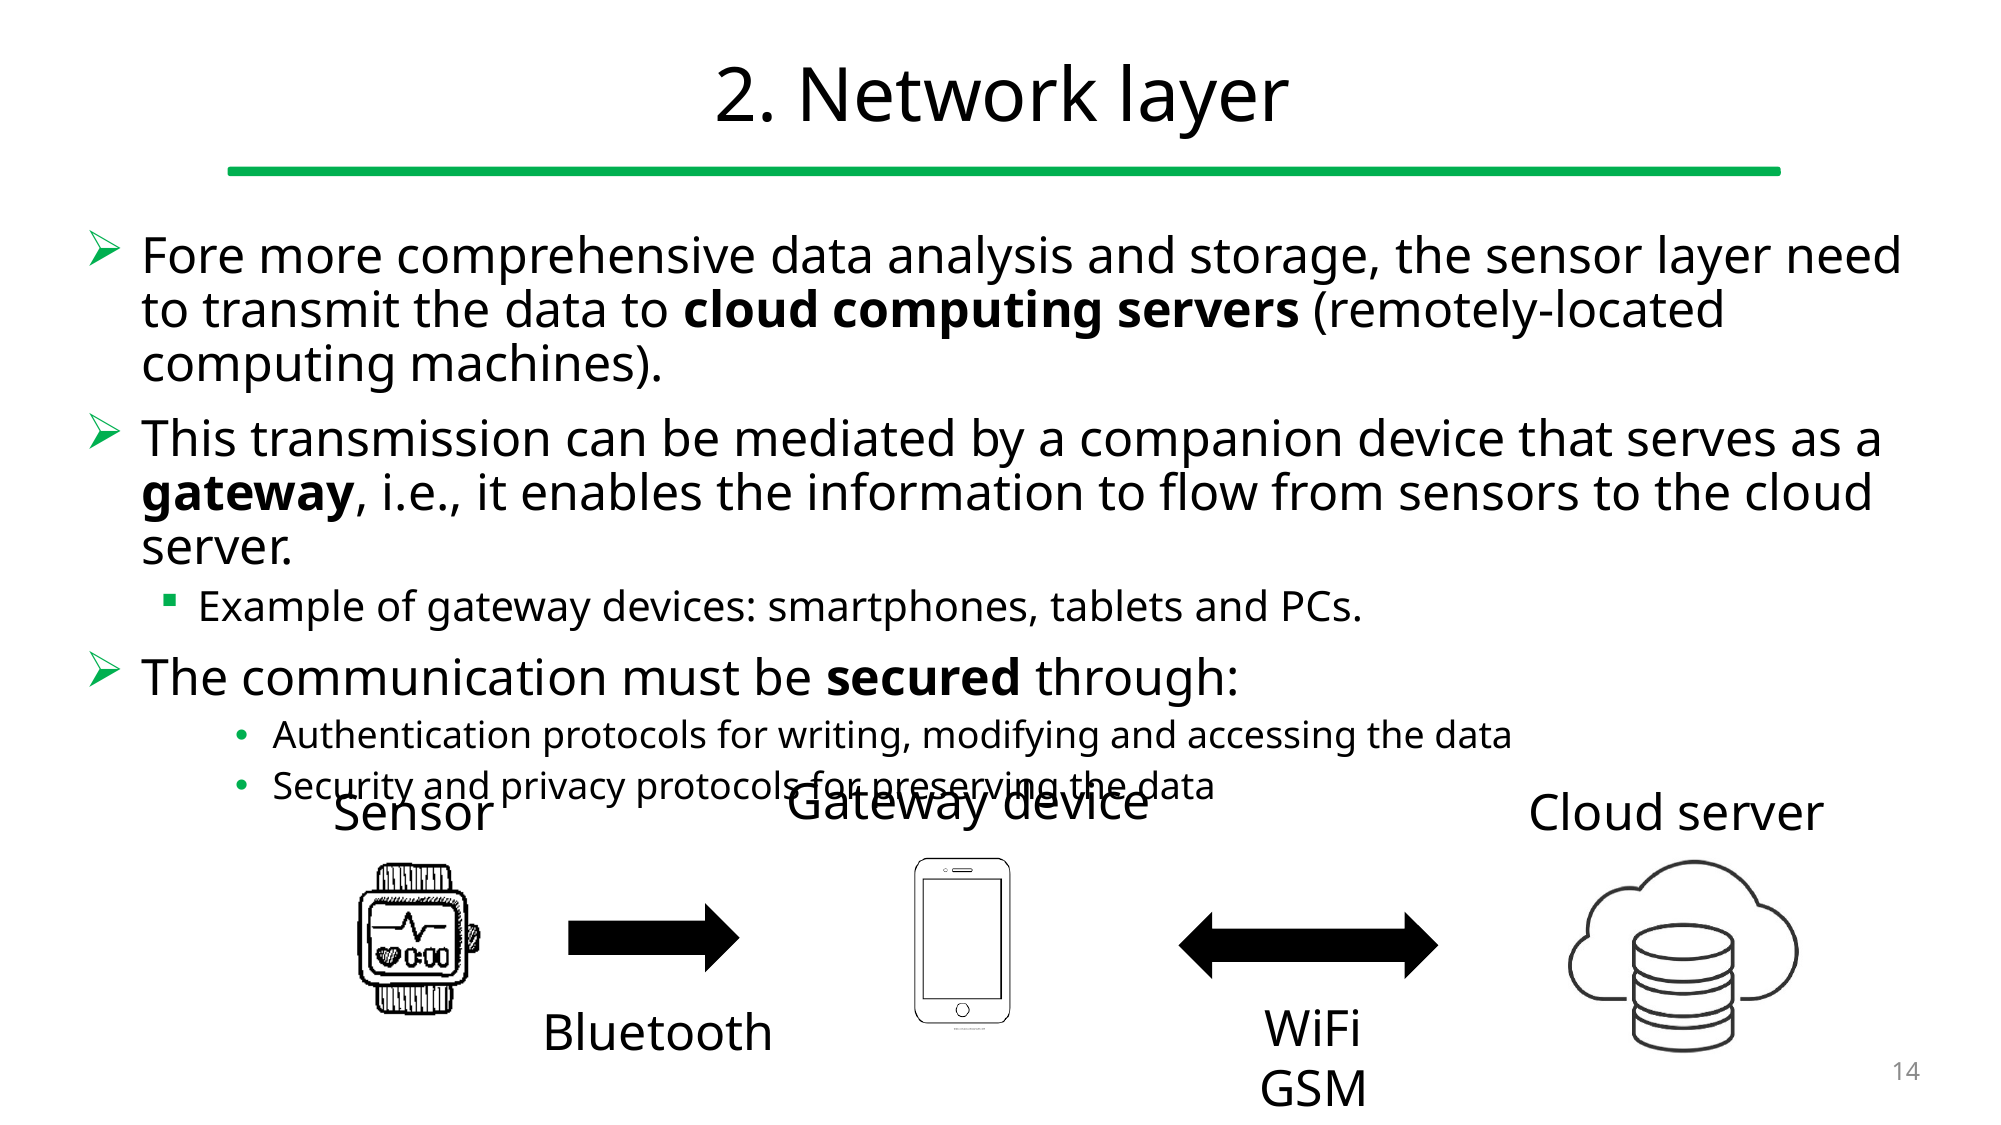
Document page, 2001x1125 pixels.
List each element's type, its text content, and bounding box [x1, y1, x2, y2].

picture [1513, 848, 1853, 1070]
text_box Sensor [318, 772, 661, 848]
text_box Cloud server [1513, 772, 1930, 848]
title 2. Network layer [70, 26, 1936, 168]
text_box Bluetooth [458, 993, 859, 1069]
text_box [1178, 911, 1439, 980]
picture [278, 841, 561, 1038]
text_box Gateway device [768, 762, 1170, 838]
picture [876, 846, 1062, 1032]
text_box [568, 903, 740, 973]
text_box WiFi GSM [1113, 988, 1515, 1124]
list Fore more comprehensive data analysis and storage, the sensor layer need to transmit the data to cloud computing servers (remotely-located computing machines). This transmission can be mediated by a companion device that serves as a gateway, i.e., it enables the information to flow from sensors to the cloud server. Example of gateway devices: smartphones, tablets and PCs. The communication must be secured through: Authentication protocols for writing, modifying and accessing the data Security and privacy protocols for preserving the data [70, 223, 1936, 1021]
slide_number 14 [1412, 1042, 1936, 1103]
